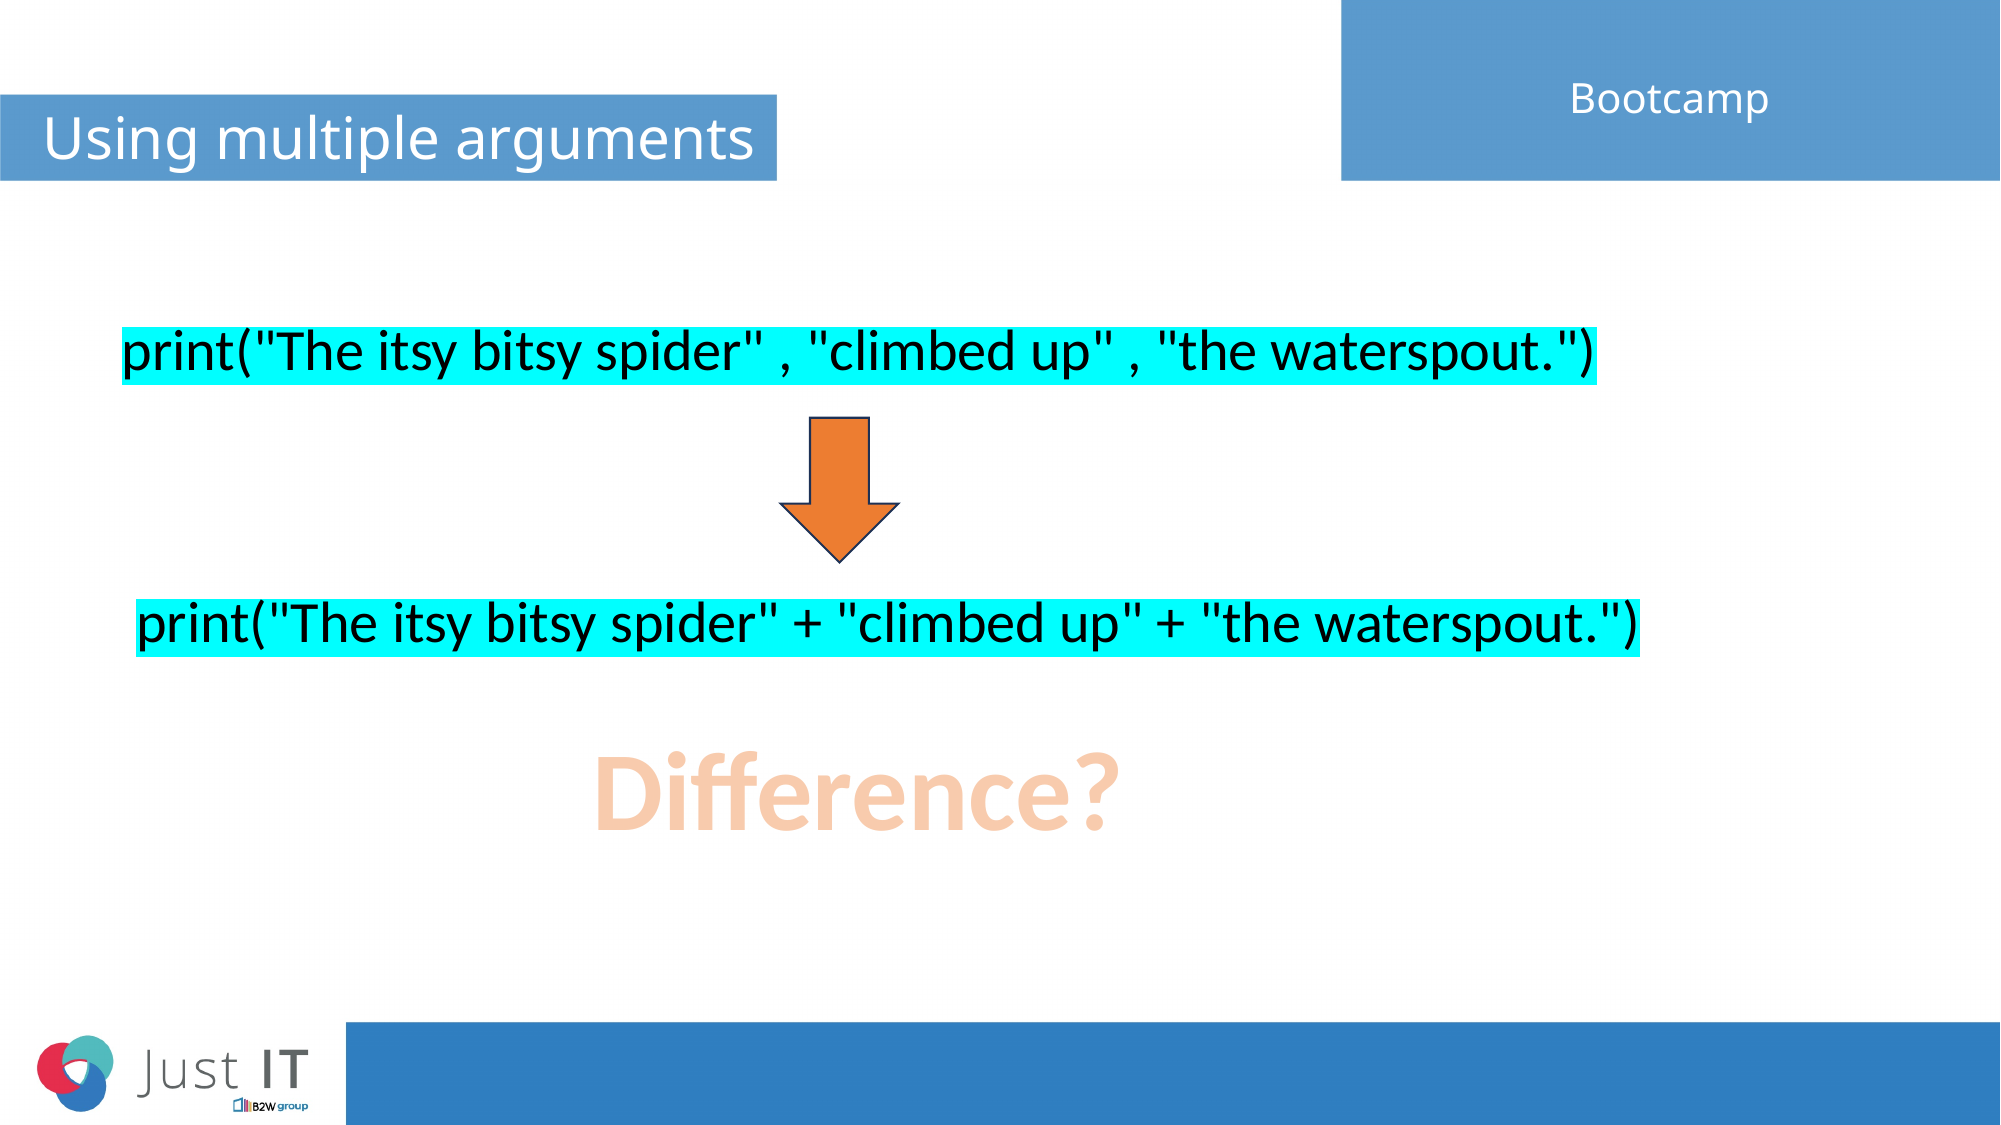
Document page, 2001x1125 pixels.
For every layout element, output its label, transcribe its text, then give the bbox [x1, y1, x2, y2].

text_box [778, 416, 901, 564]
text_box Difference? [577, 710, 1141, 861]
picture [0, 0, 2000, 1125]
text_box Bootcamp [1342, 64, 1997, 121]
title Using multiple arguments [27, 55, 949, 227]
text_box print("The itsy bitsy spider" , "climbed up" , "the waterspout.") [107, 305, 1792, 390]
text_box print("The itsy bitsy spider" + "climbed up" + "the waterspout.") [121, 576, 1908, 662]
